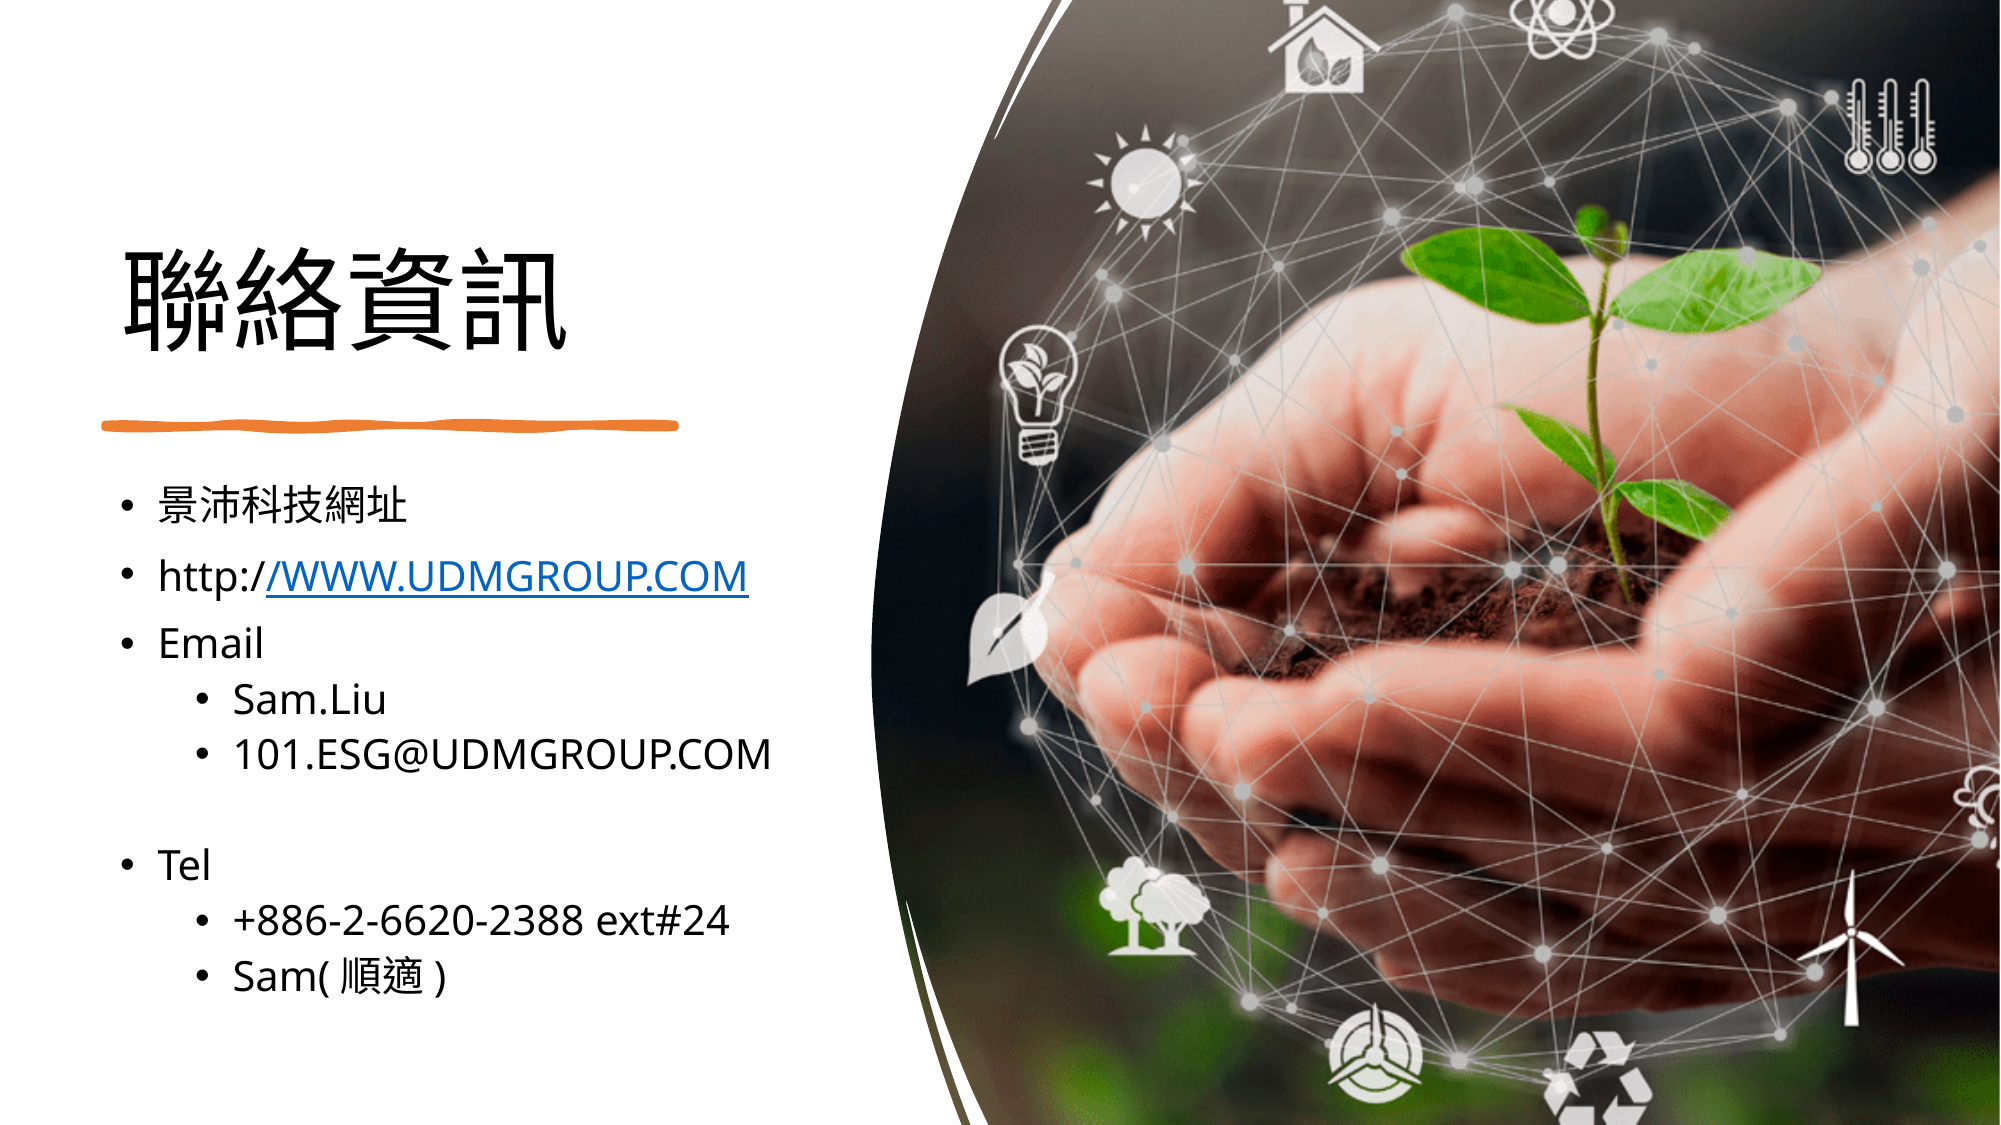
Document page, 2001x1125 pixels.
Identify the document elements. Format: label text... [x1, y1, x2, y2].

picture [871, 0, 2000, 1125]
list 景沛科技網址 http://WWW.UDMGROUP.COM Email Sam.Liu 101.ESG@UDMGROUP.COM Tel +886-2-6620-2388 ext#24 Sam(順適) [105, 477, 871, 1058]
text_box [0, 0, 871, 1125]
title 聯絡資訊 [105, 53, 822, 375]
text_box [103, 421, 676, 431]
